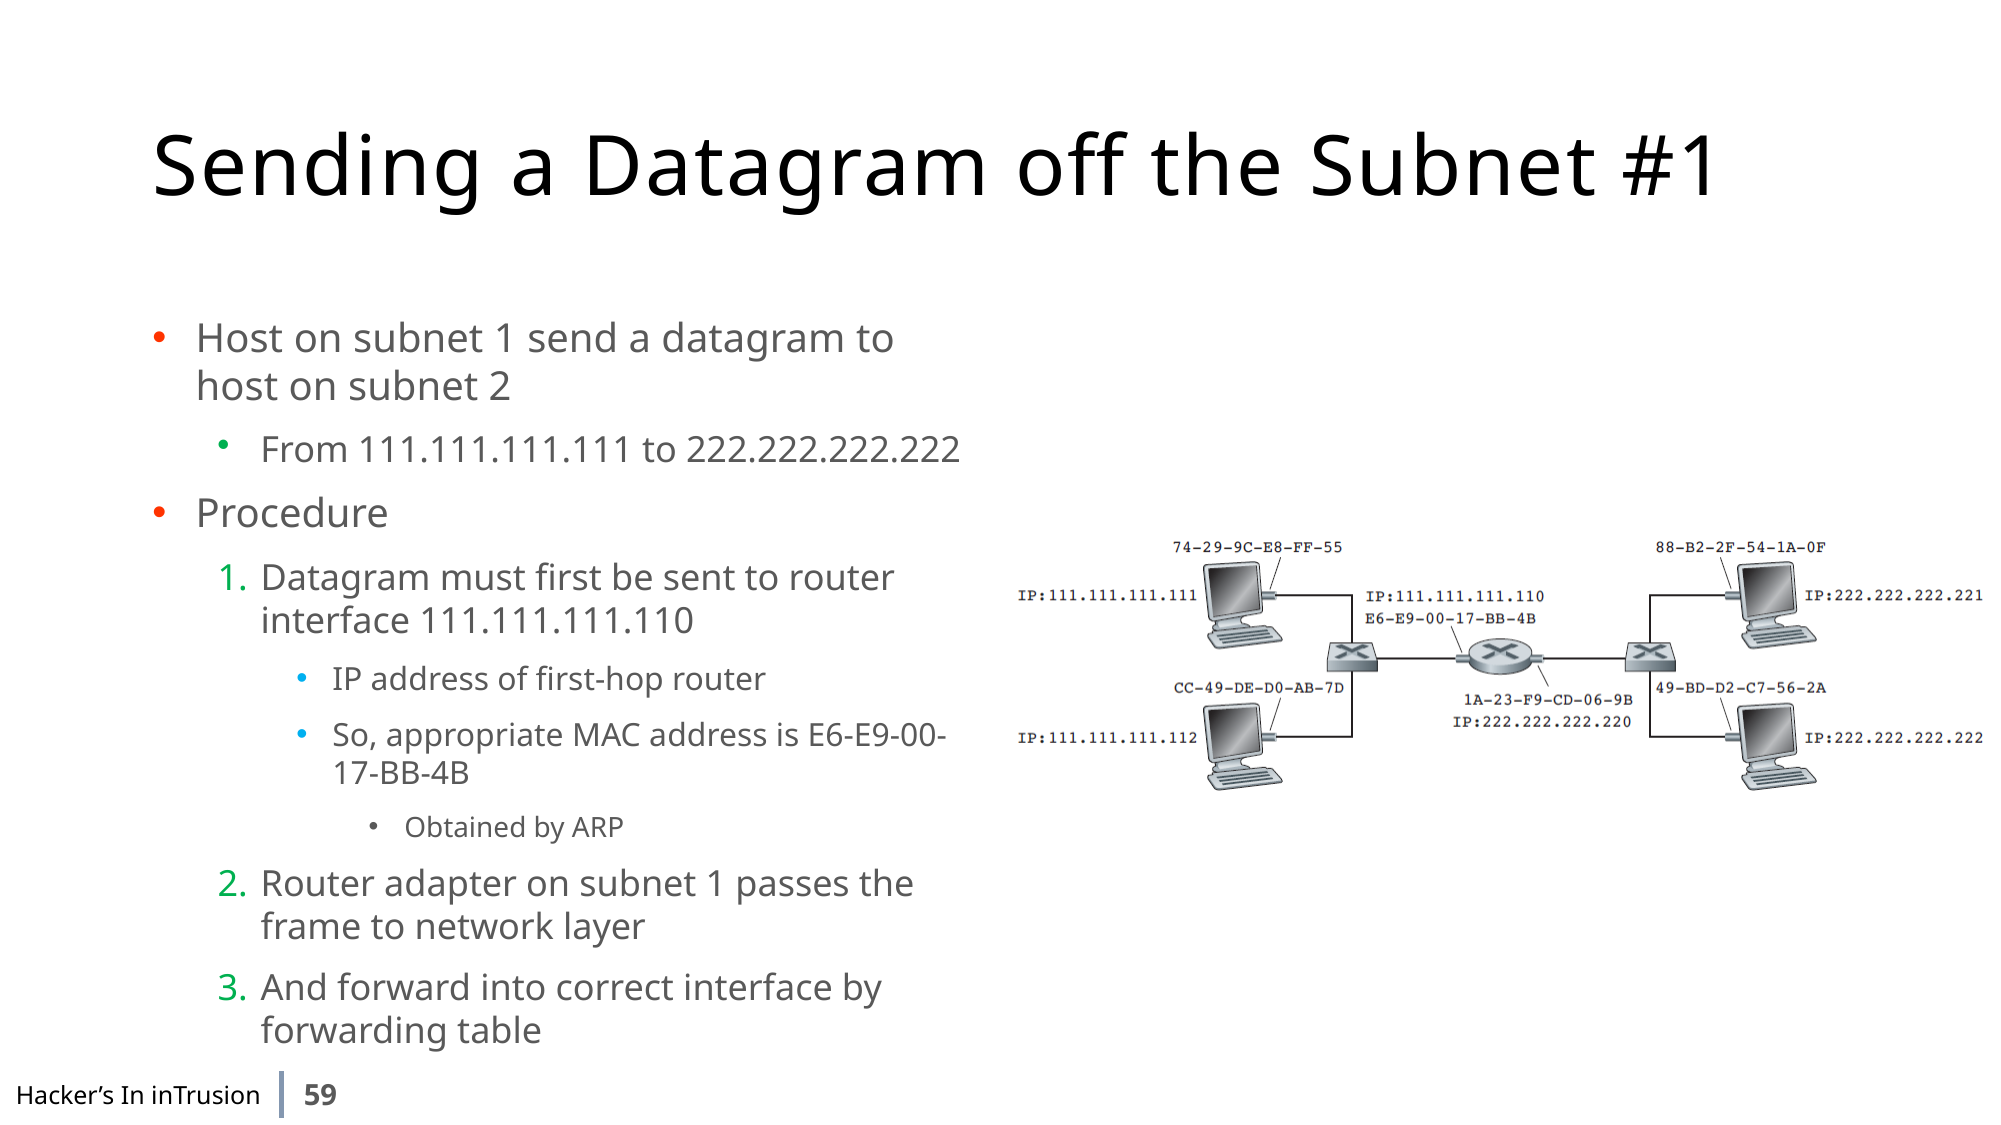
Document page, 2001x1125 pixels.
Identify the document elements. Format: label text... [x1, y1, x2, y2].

title Sending a Datagram off the Subnet #1 [137, 59, 1863, 278]
list Host on subnet 1 send a datagram to host on subnet 2 From 111.111.111.111 to 222.222.222.222 Procedure Datagram must first be sent to router interface 111.111.111.110 IP address of first-hop router So, appropriate MAC address is E6-E9-00-17-BB-4B Obtained by ARP Router adapter on subnet 1 passes the frame to network layer And forward into correct interface by forwarding table [137, 299, 988, 1065]
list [1012, 512, 1997, 811]
